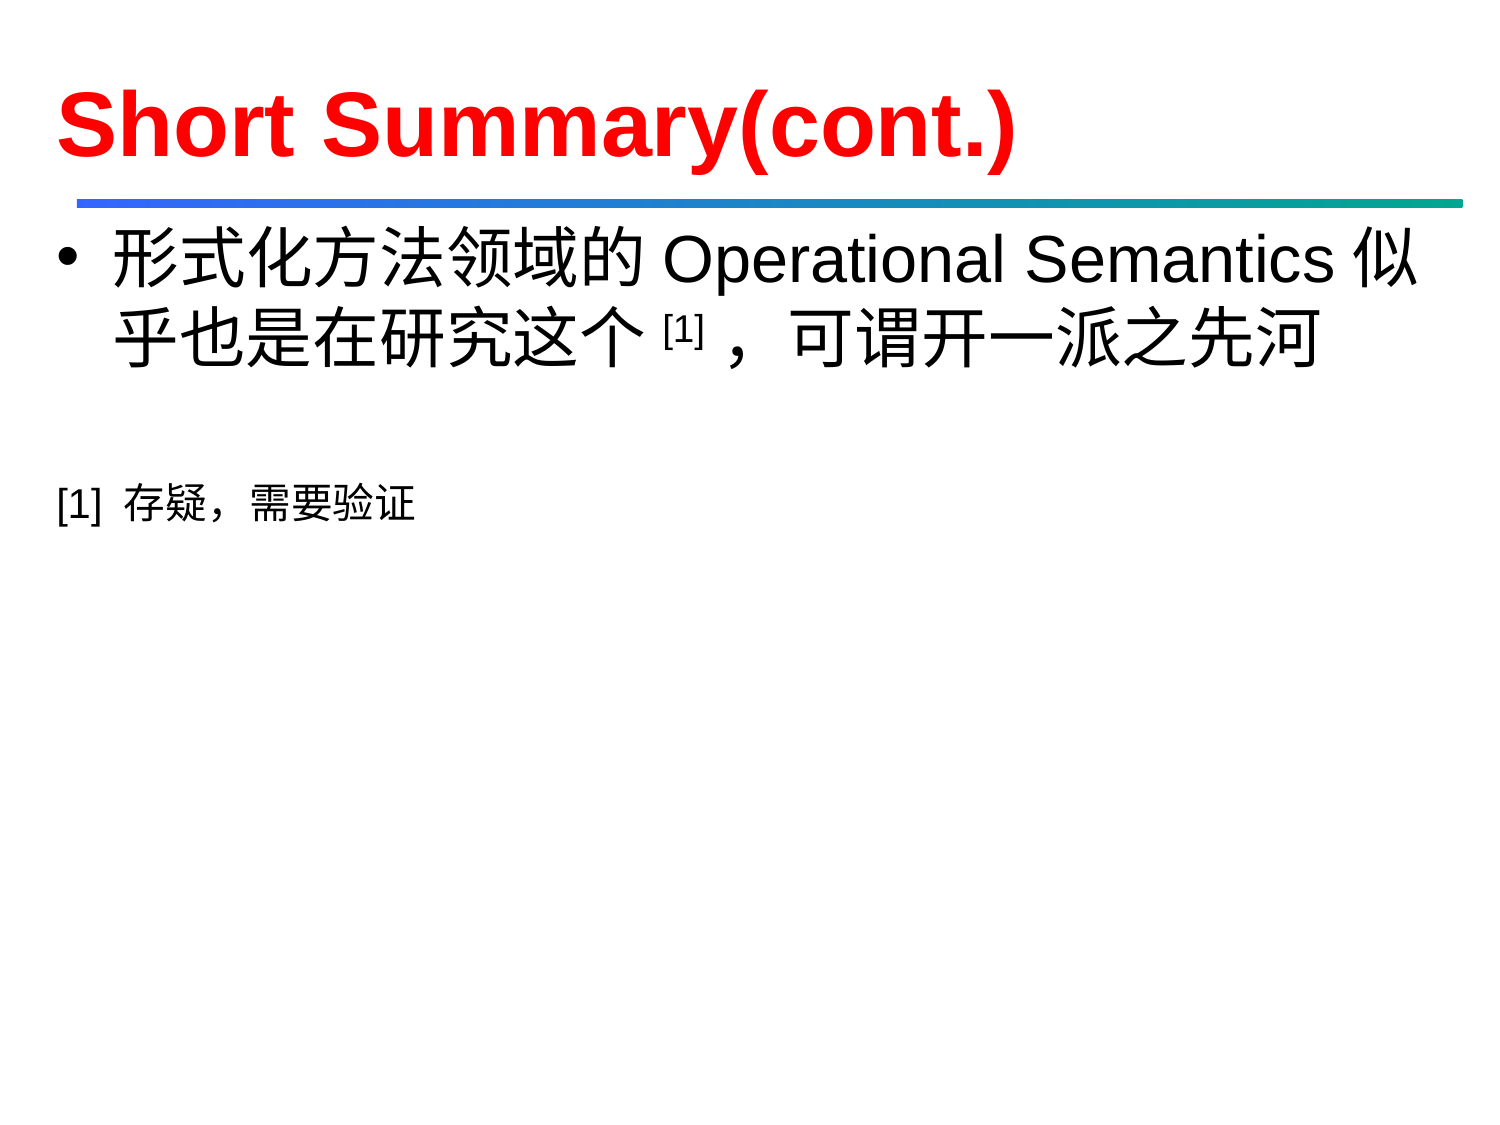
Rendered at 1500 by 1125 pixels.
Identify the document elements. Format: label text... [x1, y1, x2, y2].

list 形式化方法领域的Operational Semantics似乎也是在研究这个[1]，可谓开一派之先河 [1] 存疑，需要验证 [41, 209, 1459, 1094]
title Short Summary(cont.) [41, 31, 1459, 209]
